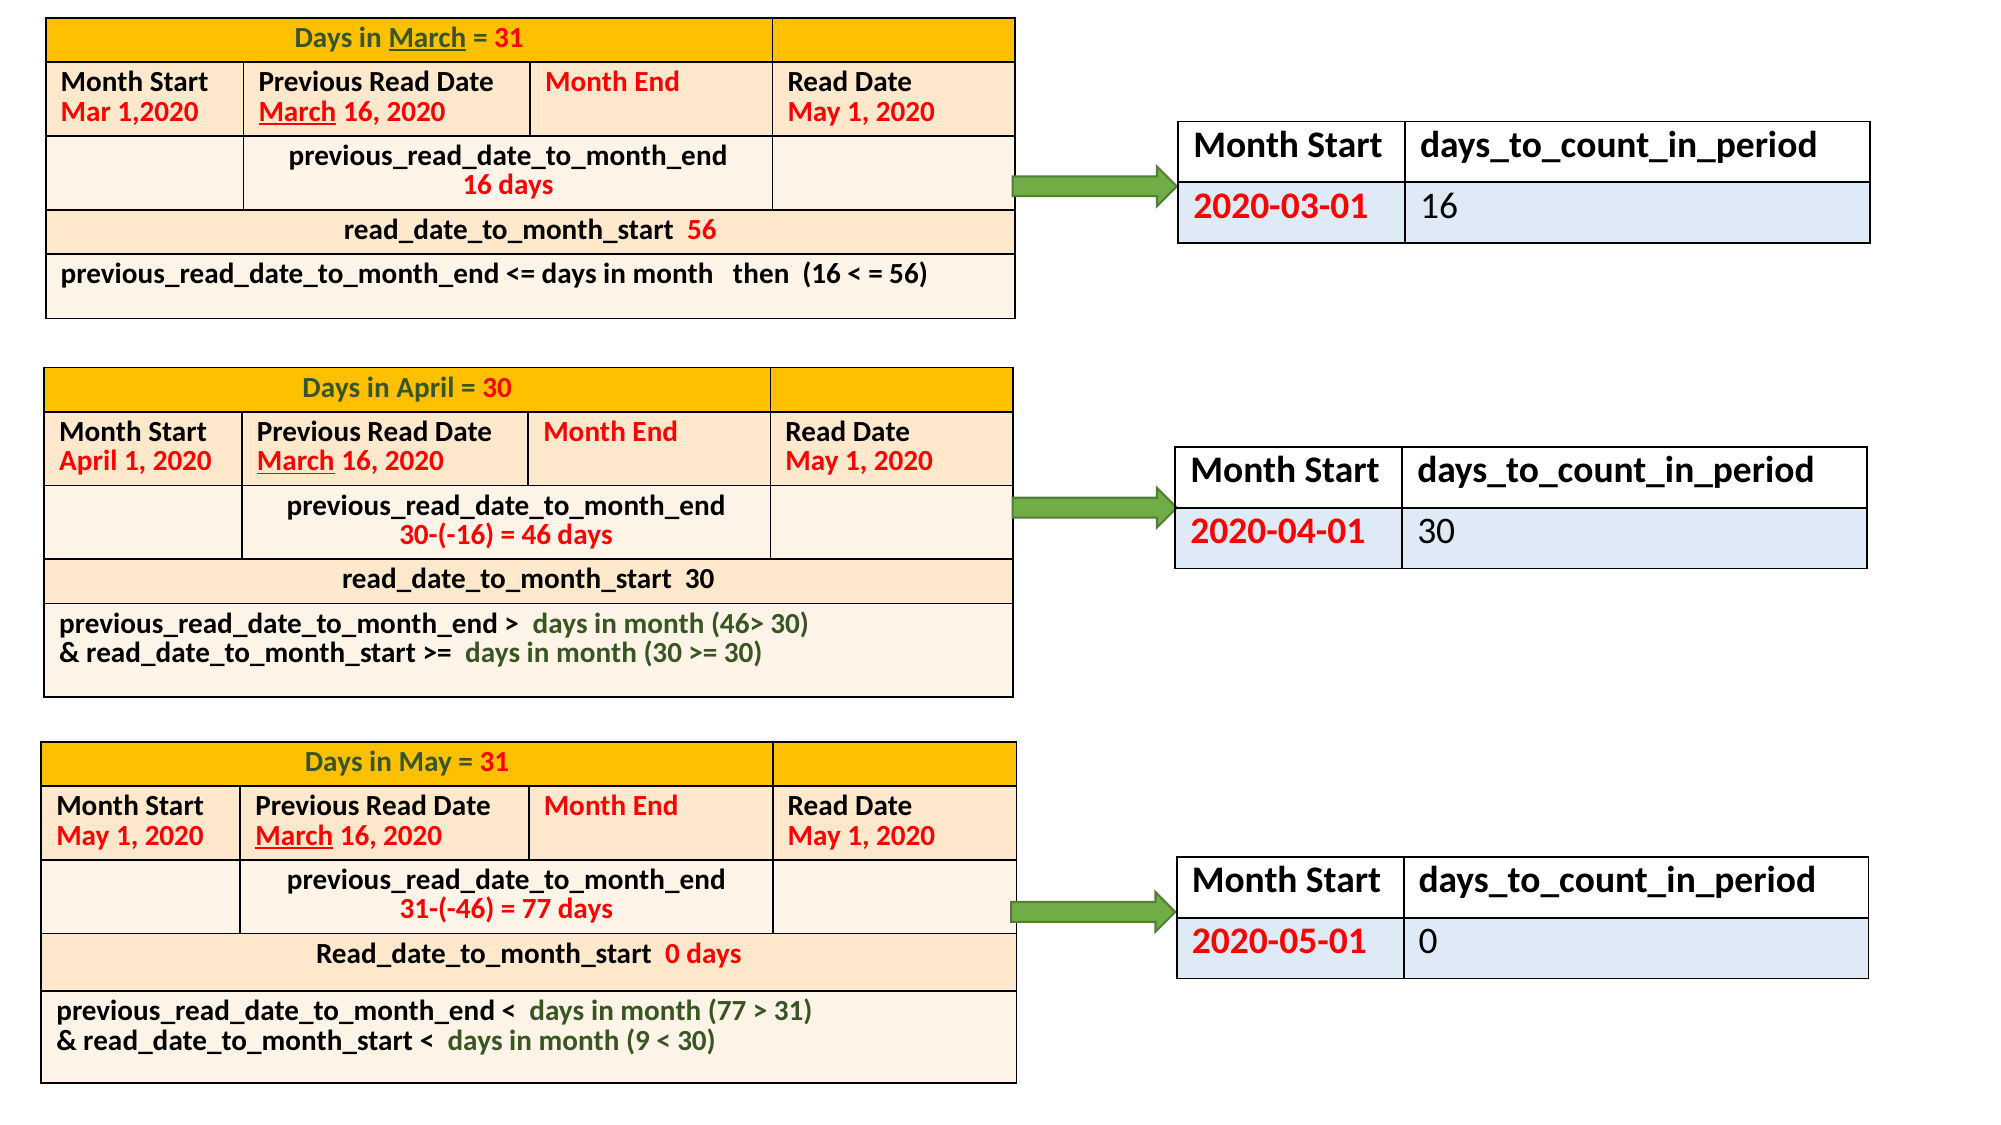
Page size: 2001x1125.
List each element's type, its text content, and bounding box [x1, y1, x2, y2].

table_cell previous_read_date_to_month_end > days in month (46> 30) & read_date_to_month_start >= days in month (30 >= 30) [45, 604, 1012, 696]
table_cell Read Date May 1, 2020 [774, 787, 1016, 859]
table_cell Month End [531, 63, 772, 135]
table_cell [45, 486, 241, 558]
table_header Days in May = 31 [42, 743, 772, 785]
table_cell 2020-05-01 [1178, 919, 1403, 978]
table_header Month Start [1179, 122, 1404, 181]
table_cell Month Start April 1, 2020 [45, 413, 241, 485]
table_cell Month Start May 1, 2020 [42, 787, 239, 859]
table_header [773, 19, 1014, 61]
table_header [771, 368, 1012, 411]
table_cell 16 [1406, 183, 1869, 242]
table_cell [771, 486, 1012, 558]
table_cell previous_read_date_to_month_end 30-(-16) = 46 days [243, 486, 770, 558]
table_cell Read_date_to_month_start 0 days [42, 934, 1016, 990]
table_header Month Start [1178, 858, 1403, 917]
table_header days_to_count_in_period [1405, 858, 1868, 917]
table_cell 0 [1405, 919, 1868, 978]
table_cell Previous Read Date March 16, 2020 [241, 787, 528, 859]
table_cell 30 [1403, 509, 1866, 568]
table_cell Month End [530, 787, 772, 859]
table_cell previous_read_date_to_month_end < days in month (77 > 31) & read_date_to_month_start < days in month (9 < 30) [42, 992, 1016, 1082]
table_cell Previous Read Date March 16, 2020 [243, 413, 527, 485]
table_header Month Start [1176, 448, 1401, 507]
text_box [1010, 889, 1176, 935]
table_cell [42, 861, 239, 933]
table_cell [773, 137, 1014, 209]
table_cell previous_read_date_to_month_end 31-(-46) = 77 days [241, 861, 772, 933]
table_header days_to_count_in_period [1403, 448, 1866, 507]
text_box [1011, 164, 1177, 209]
table_cell previous_read_date_to_month_end <= days in month then (16 < = 56) [47, 255, 1014, 318]
table_header [774, 743, 1016, 785]
table_cell Read Date May 1, 2020 [773, 63, 1014, 135]
table_cell read_date_to_month_start 30 [45, 560, 1012, 603]
table_cell 2020-03-01 [1179, 183, 1404, 242]
table_header Days in March = 31 [47, 19, 772, 61]
table_cell [774, 861, 1016, 933]
table_cell Month End [529, 413, 770, 485]
table_cell read_date_to_month_start 56 [47, 211, 1014, 253]
table_cell Read Date May 1, 2020 [771, 413, 1012, 485]
table_header Days in April = 30 [45, 368, 770, 411]
table_cell Previous Read Date March 16, 2020 [244, 63, 529, 135]
table_cell previous_read_date_to_month_end 16 days [244, 137, 772, 209]
table_header days_to_count_in_period [1406, 122, 1869, 181]
table_cell [47, 137, 243, 209]
table_cell Month Start Mar 1,2020 [47, 63, 243, 135]
table_cell 2020-04-01 [1176, 509, 1401, 568]
text_box [1011, 485, 1174, 530]
